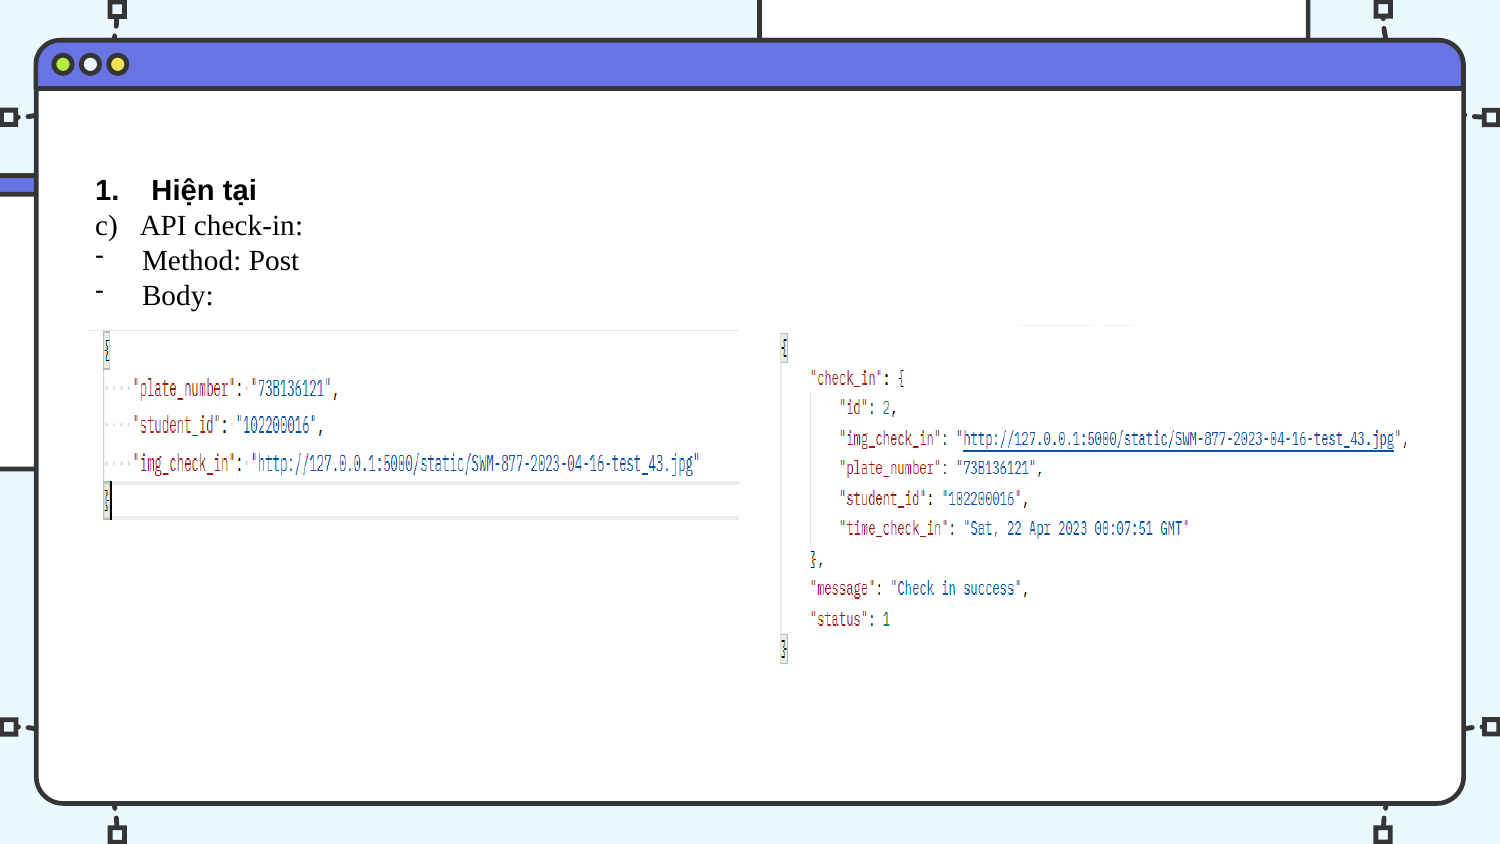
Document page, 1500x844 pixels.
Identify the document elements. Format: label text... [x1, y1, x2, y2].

picture [772, 325, 1461, 705]
text_box Hiện tại c) API check-in: Method: Post Body: [80, 163, 1409, 494]
picture [86, 330, 739, 547]
